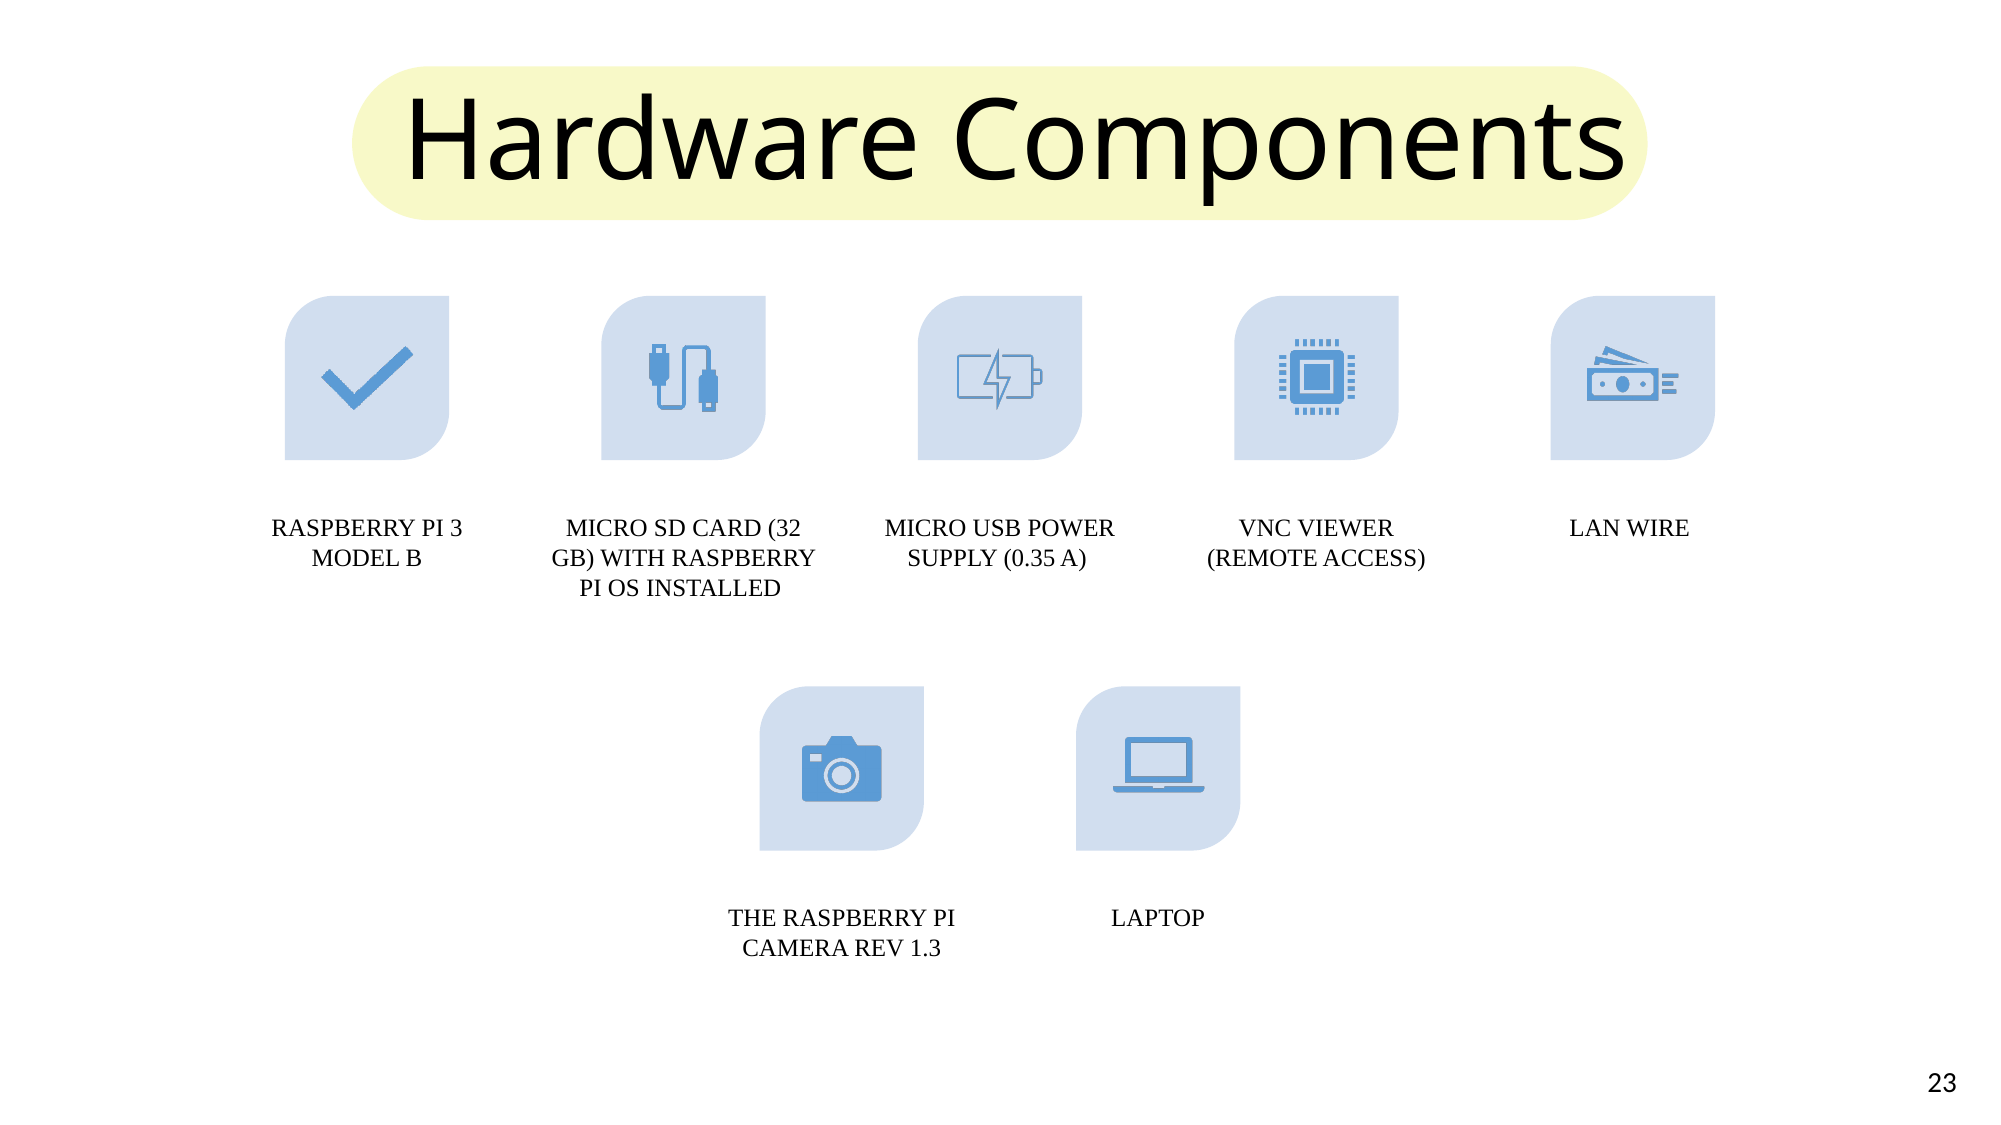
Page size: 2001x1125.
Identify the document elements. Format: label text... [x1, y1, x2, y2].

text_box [137, 295, 1863, 1010]
title Hardware Components [283, 32, 1748, 255]
text_box 23 [1912, 1055, 2000, 1100]
